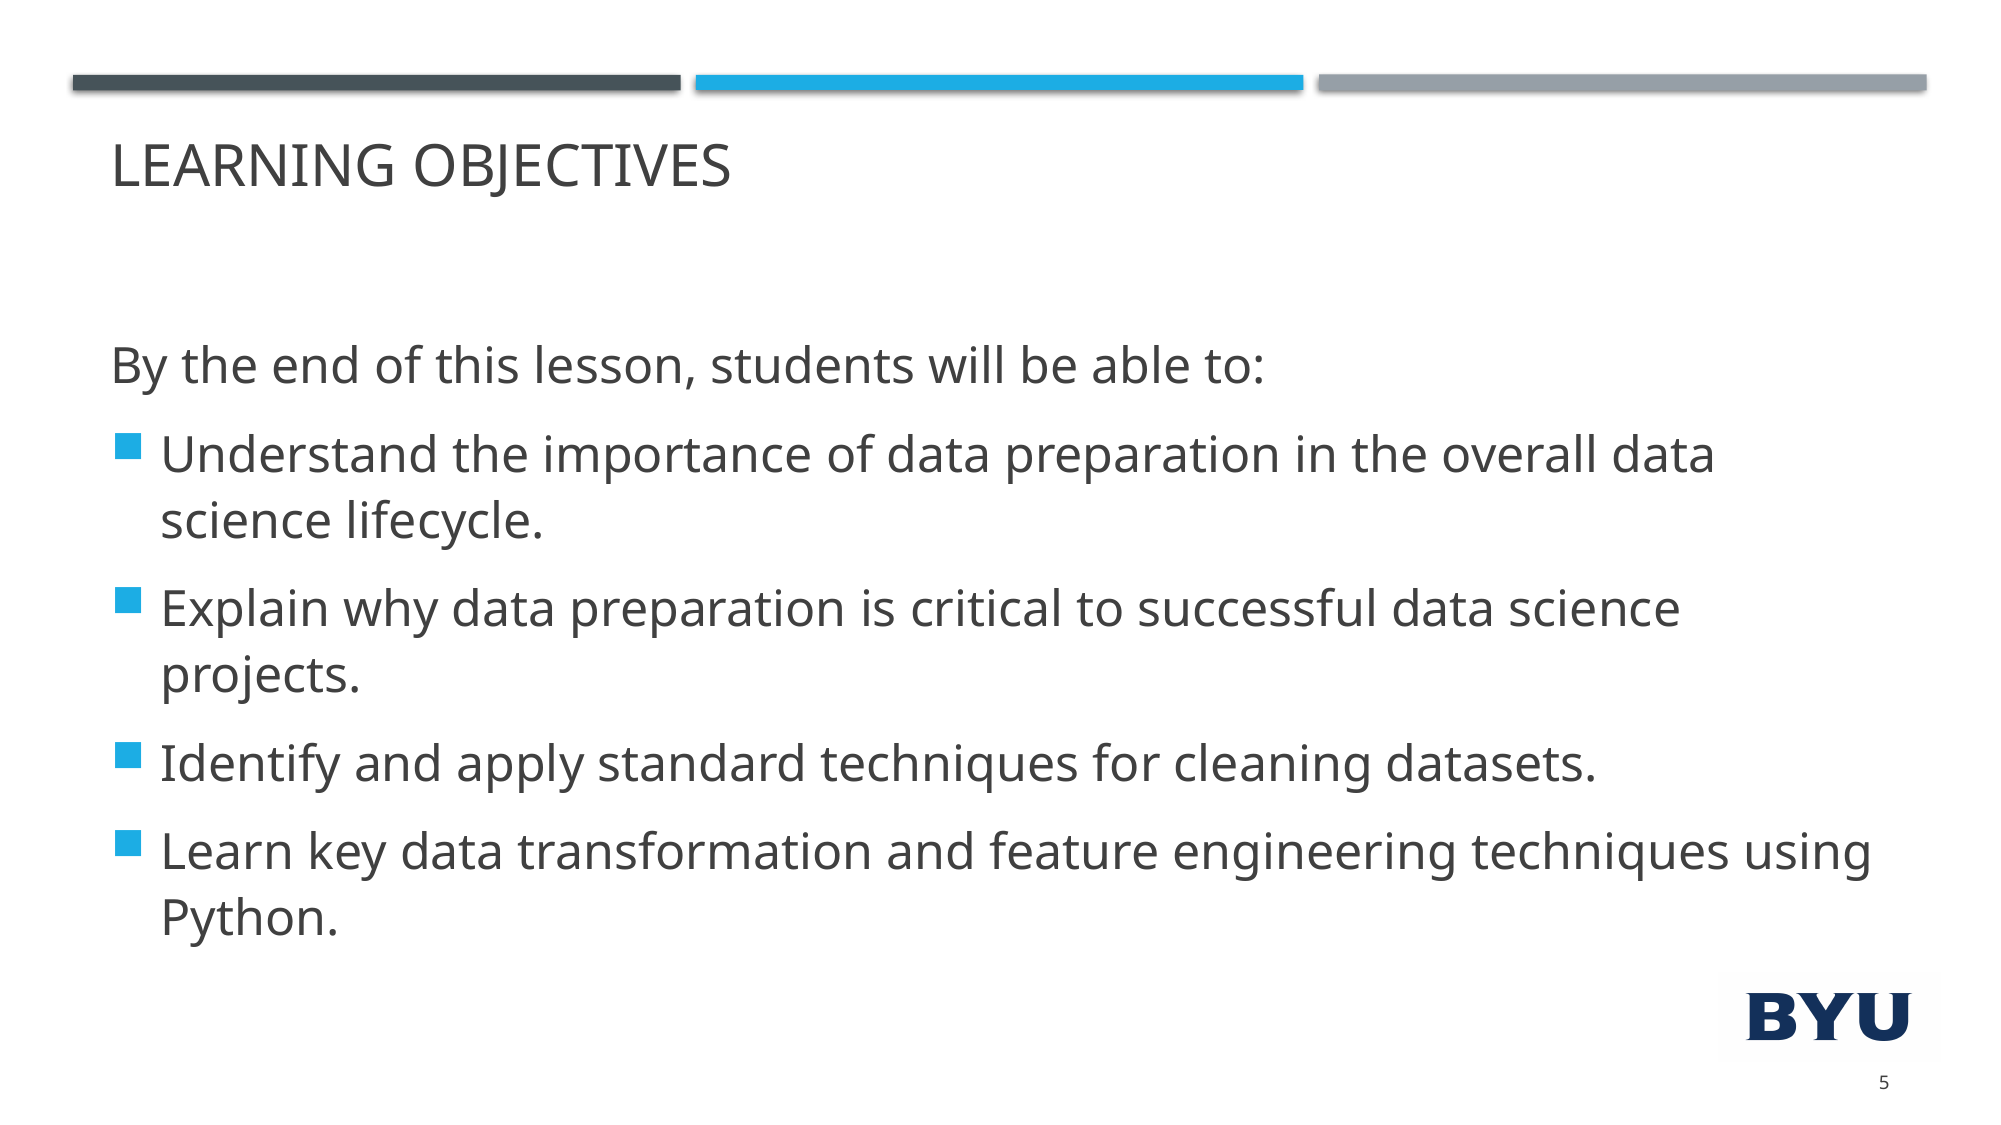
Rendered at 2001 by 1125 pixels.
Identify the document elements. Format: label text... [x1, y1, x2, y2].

list By the end of this lesson, students will be able to: Understand the importance of data preparation in the overall data science lifecycle. Explain why data preparation is critical to successful data science projects. Identify and apply standard techniques for cleaning datasets. Learn key data transformation and feature engineering techniques using Python. [95, 238, 1905, 981]
title Learning Objectives [95, 115, 1905, 206]
picture [1718, 972, 1941, 1062]
slide_number 5 [1732, 1053, 1905, 1114]
